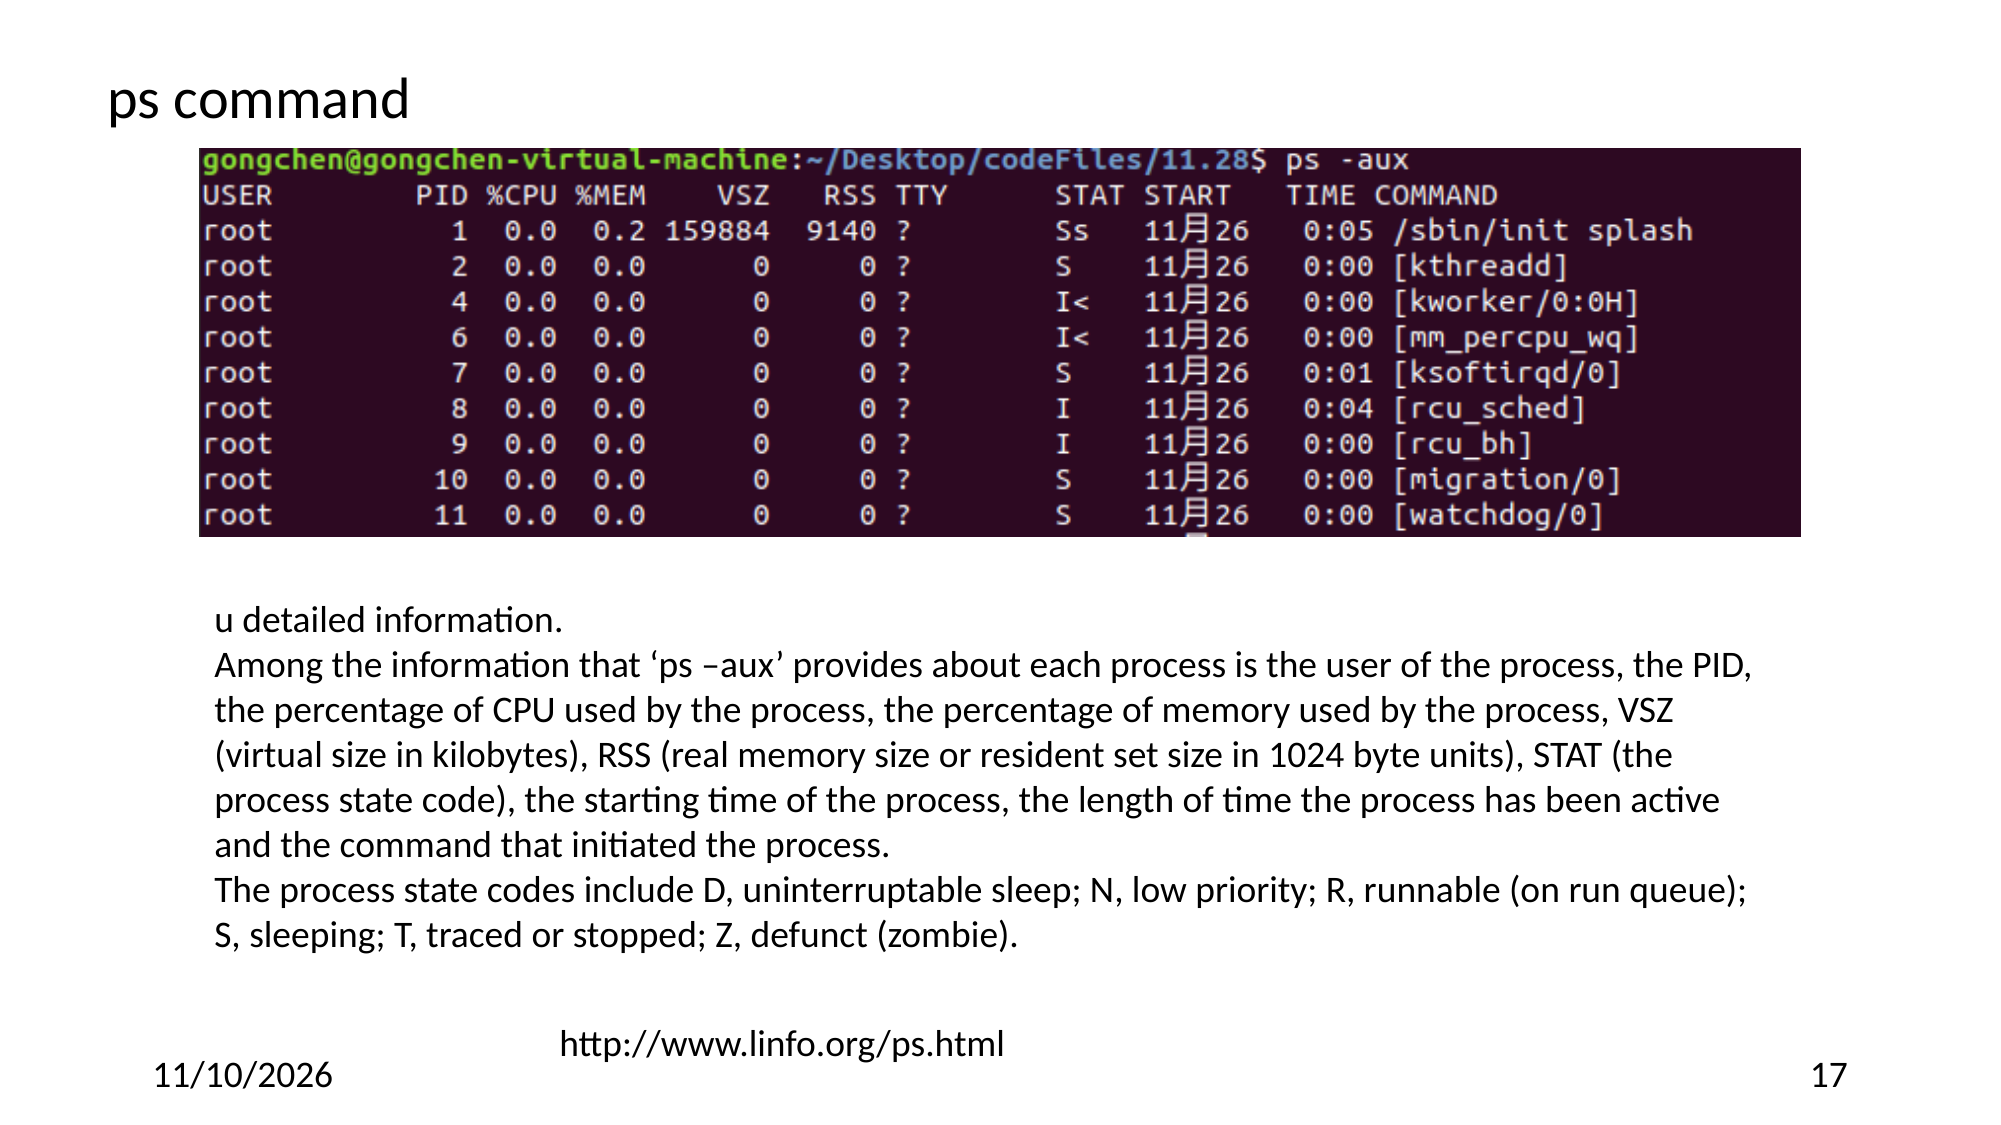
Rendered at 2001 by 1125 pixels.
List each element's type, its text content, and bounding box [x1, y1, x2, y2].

slide_number 17 [1412, 1042, 1863, 1103]
text_box http://www.linfo.org/ps.html [544, 1012, 1021, 1072]
list ps command [92, 60, 786, 149]
picture [199, 148, 1801, 537]
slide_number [137, 1042, 588, 1103]
text_box u detailed information. Among the information that ‘ps –aux’ provides about each process is the user of the process, the PID, the percentage of CPU used by the process, the percentage of memory used by the process, VSZ (virtual size in kilobytes), RSS (real memory size or resident set size in 1024 byte units), STAT (the process state code), the starting time of the process, the length of time the process has been active and the command that initiated the process. The process state codes include D, uninterruptable sleep; N, low priority; R, runnable (on run queue); S, sleeping; T, traced or stopped; Z, defunct (zombie). [199, 588, 1776, 963]
